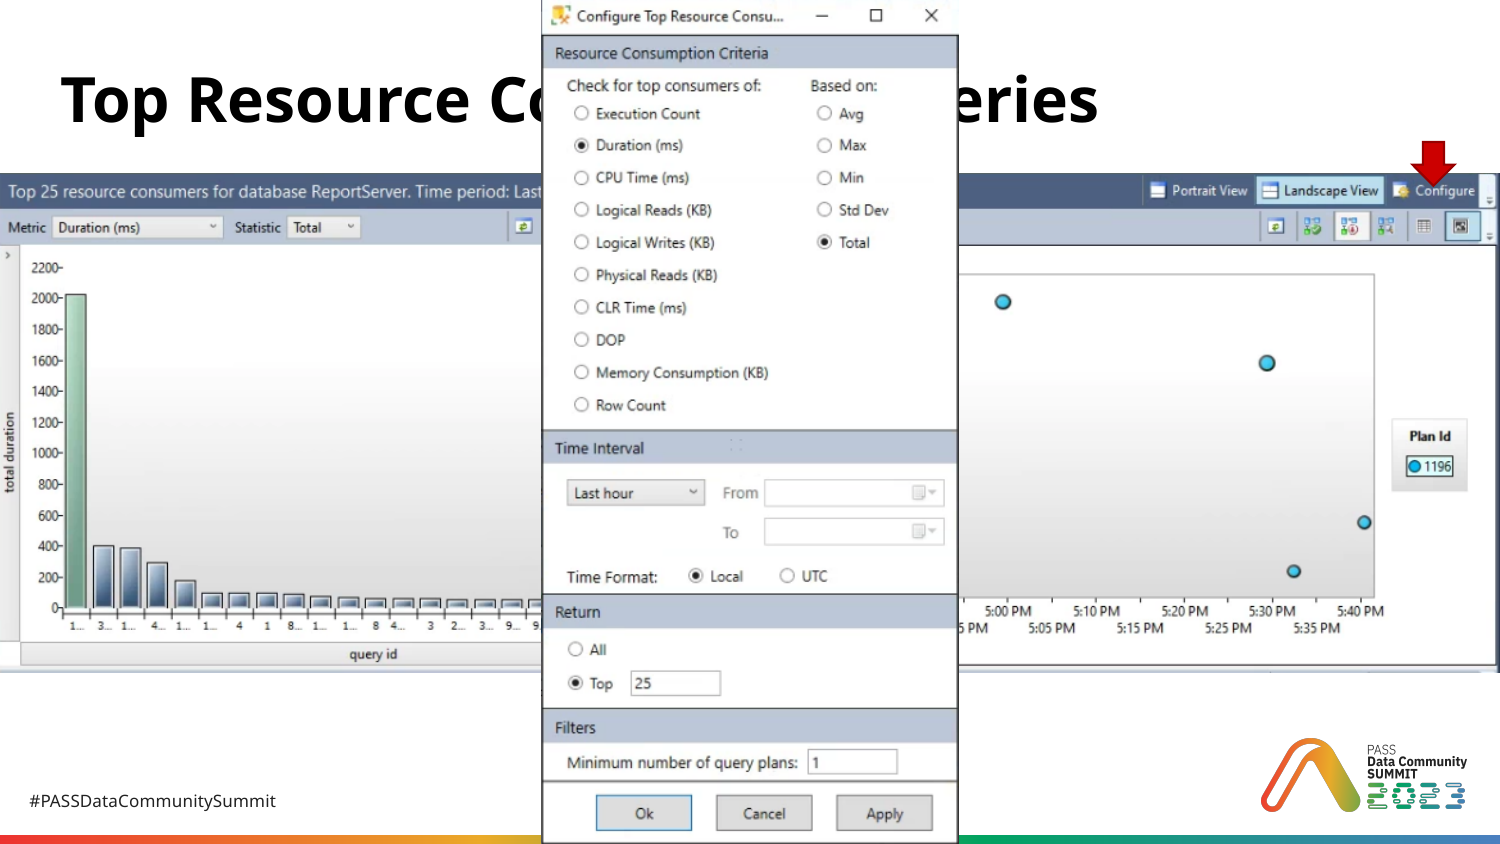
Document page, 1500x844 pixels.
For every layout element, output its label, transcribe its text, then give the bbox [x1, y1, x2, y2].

title Top Resource Consuming Queries [45, 60, 540, 173]
picture [0, 0, 1500, 844]
picture [1261, 738, 1467, 812]
text_box [1409, 140, 1458, 173]
title Top Resource Consuming Queries [960, 60, 1205, 173]
